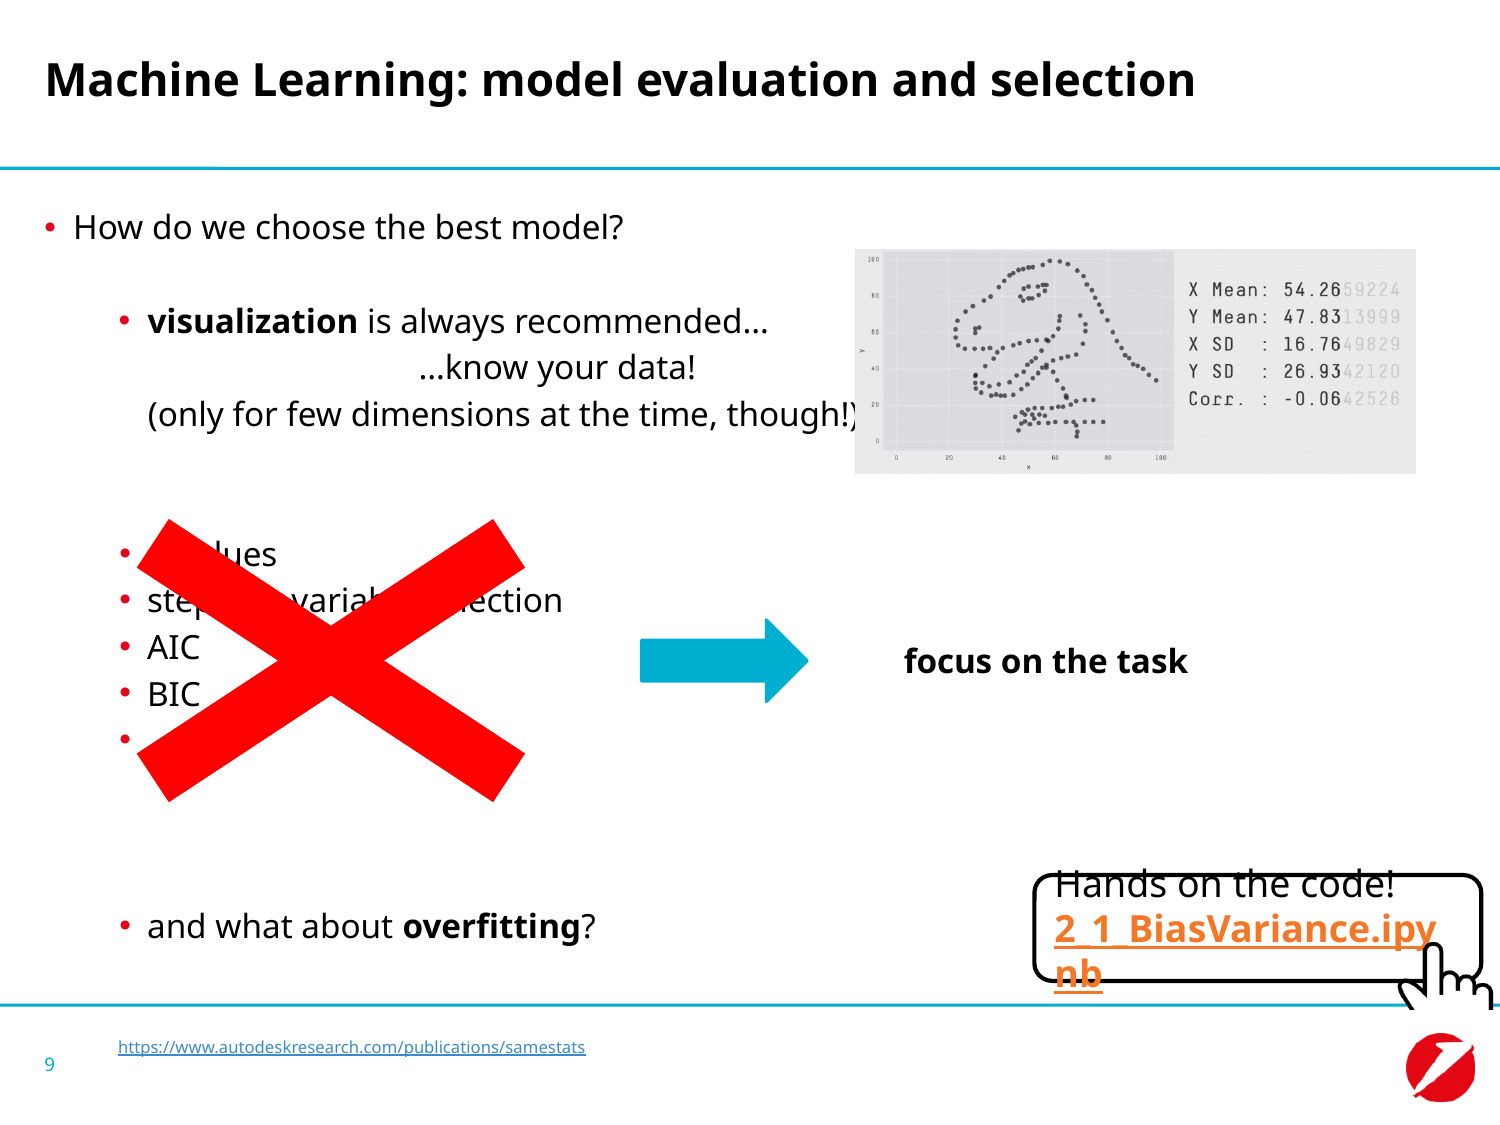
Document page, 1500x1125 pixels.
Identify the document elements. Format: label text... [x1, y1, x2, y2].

picture [855, 248, 1416, 475]
slide_number 9 [44, 1036, 89, 1096]
text_box [134, 516, 528, 805]
text_box [639, 617, 810, 704]
picture [1406, 1033, 1475, 1102]
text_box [1034, 874, 1500, 1011]
title Machine Learning: model evaluation and selection [44, 0, 1470, 166]
text_box [134, 516, 331, 660]
list How do we choose the best model? visualization is always recommended… …know your data! (only for few dimensions at the time, though!) p-values stepwise variable selection AIC BIC … and what about overfitting? [44, 206, 1469, 975]
text_box [332, 661, 528, 805]
list https://www.autodeskresearch.com/publications/samestats [118, 1036, 1382, 1096]
text_box focus on the task [889, 632, 1204, 688]
